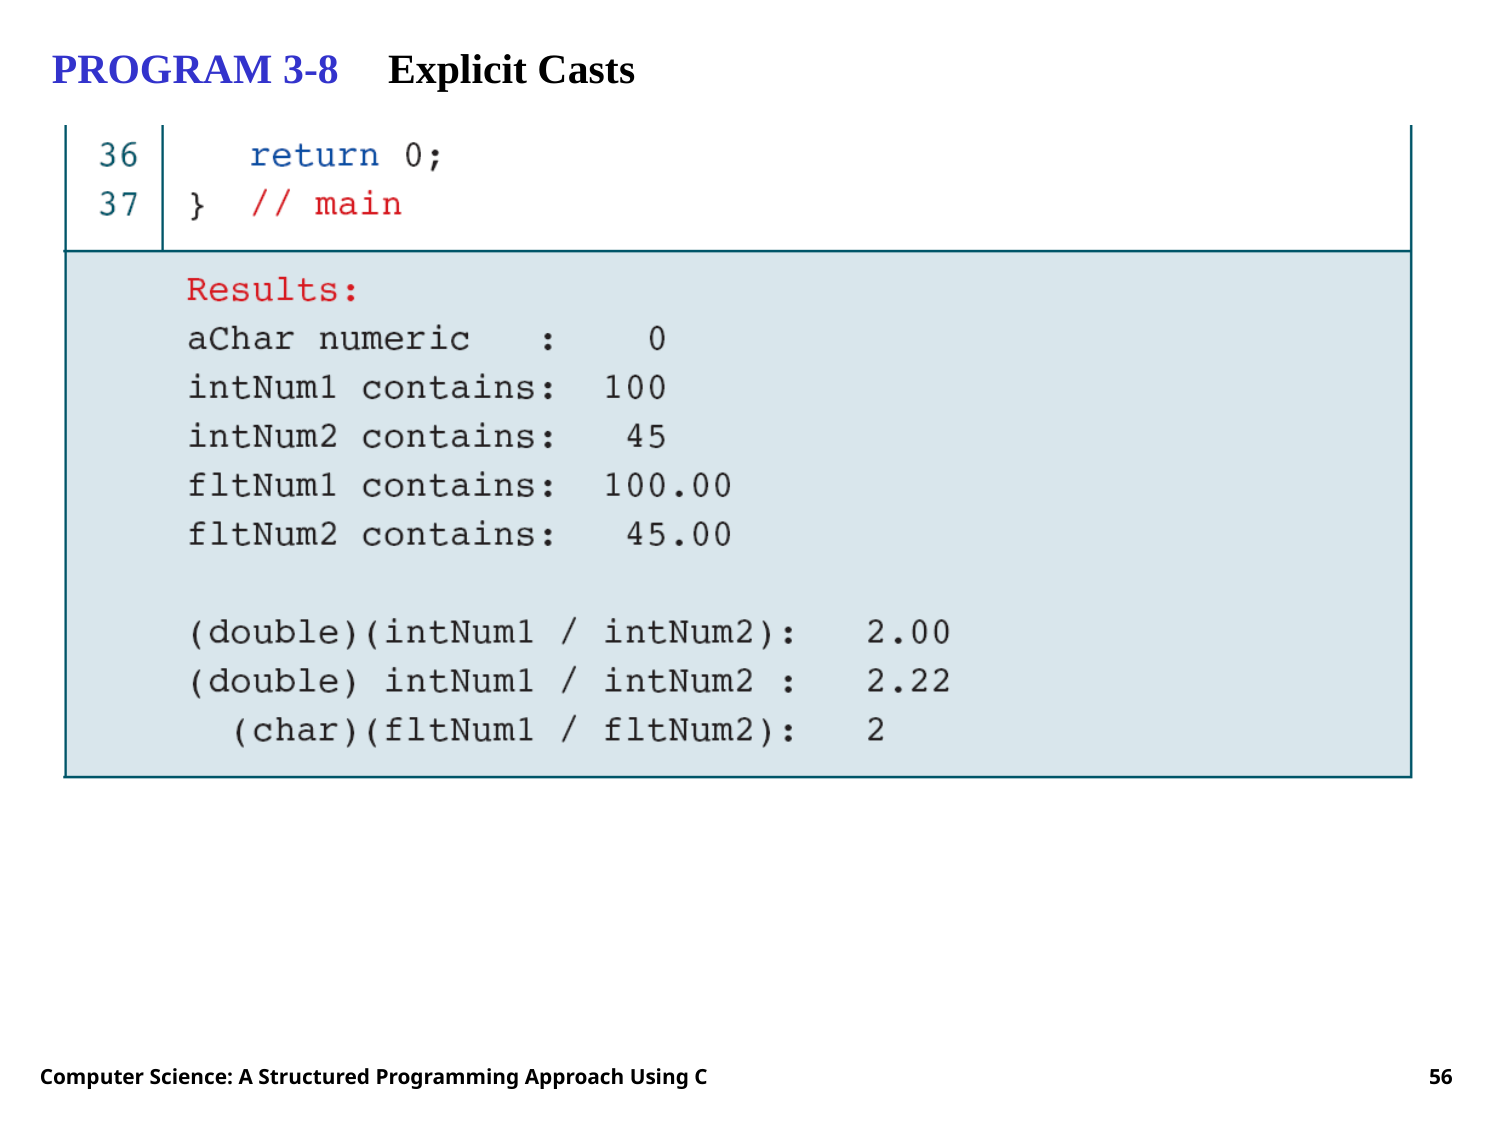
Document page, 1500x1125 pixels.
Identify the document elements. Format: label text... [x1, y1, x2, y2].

picture [164, 124, 1410, 249]
picture [49, 124, 1420, 786]
picture [67, 253, 1410, 775]
picture [67, 124, 161, 249]
slide_number 56 [1154, 1023, 1468, 1100]
text_box PROGRAM 3-8 [37, 34, 354, 100]
text_box Explicit Casts [373, 34, 651, 100]
footer Computer Science: A Structured Programming Approach Using C [24, 1023, 876, 1100]
